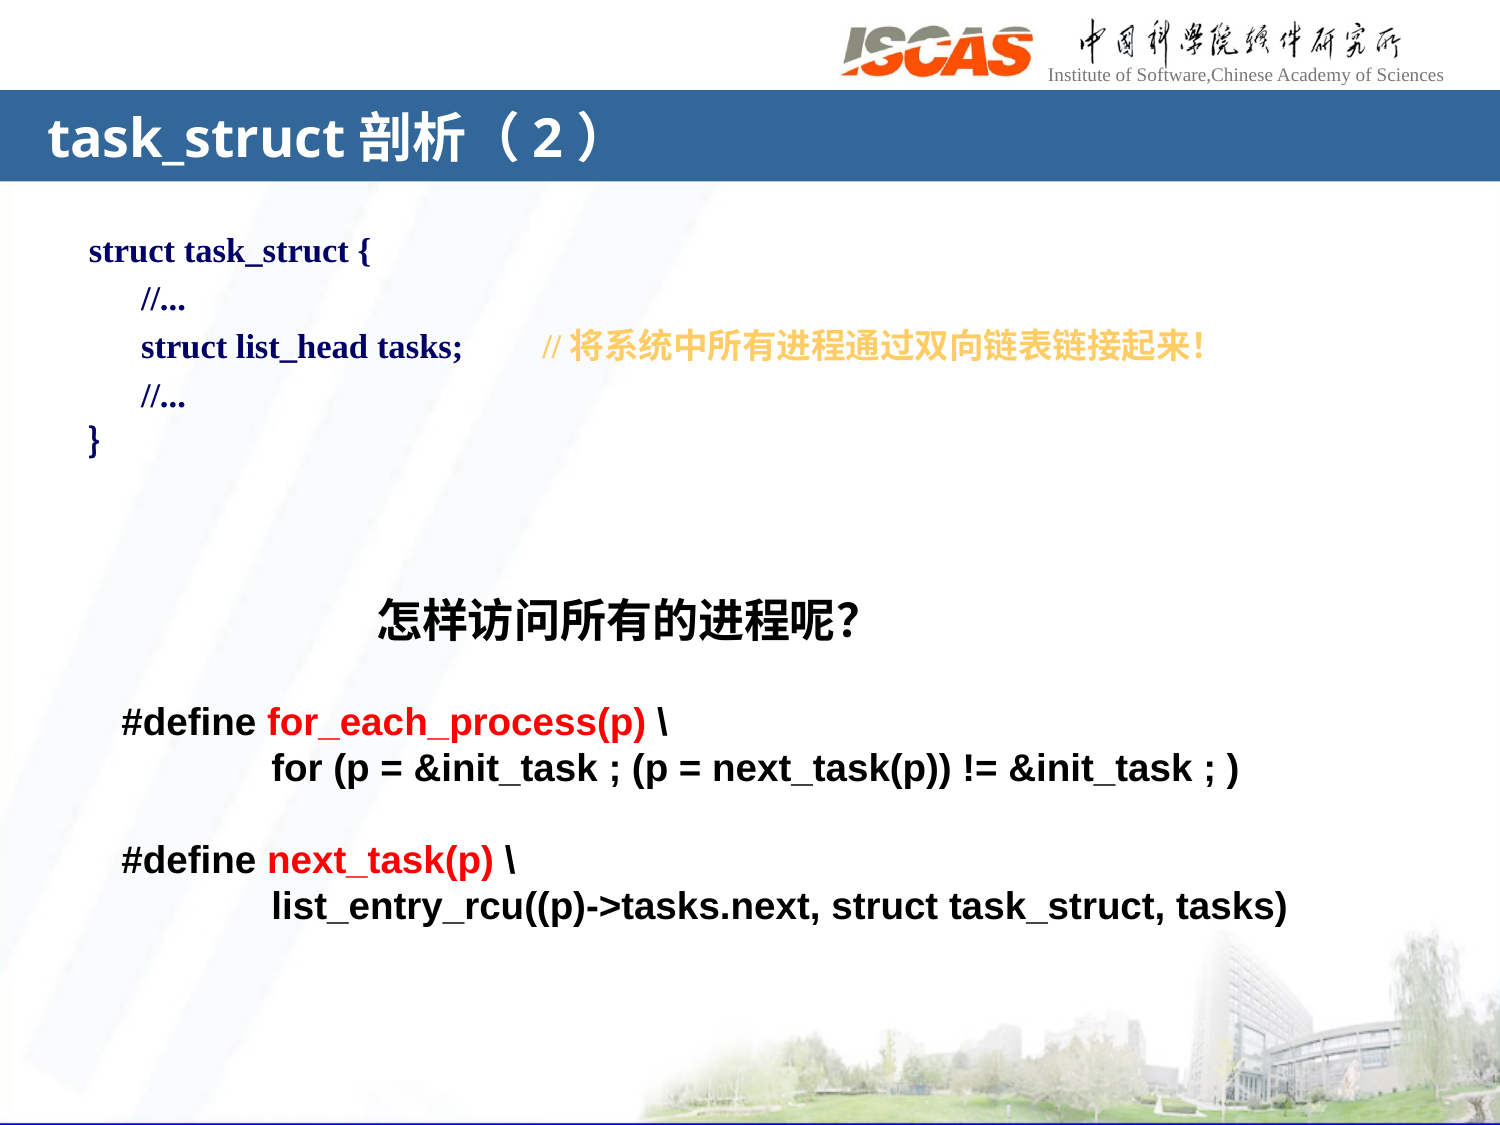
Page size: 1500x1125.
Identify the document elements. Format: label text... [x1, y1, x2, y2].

text_box #define for_each_process(p) \ for (p = &init_task ; (p = next_task(p)) != &init_task ; ) #define next_task(p) \ list_entry_rcu((p)->tasks.next, struct task_struct, tasks) [106, 689, 1383, 935]
picture [1077, 15, 1402, 71]
text_box 怎样访问所有的进程呢？ [128, 584, 1130, 655]
list struct task_struct { //... struct list_head tasks; //将系统中所有进程通过双向链表链接起来！ //... ｝ [73, 219, 1427, 1024]
title task_struct剖析（2） [0, 89, 1500, 182]
picture [837, 18, 1045, 87]
picture [0, 182, 1500, 1125]
